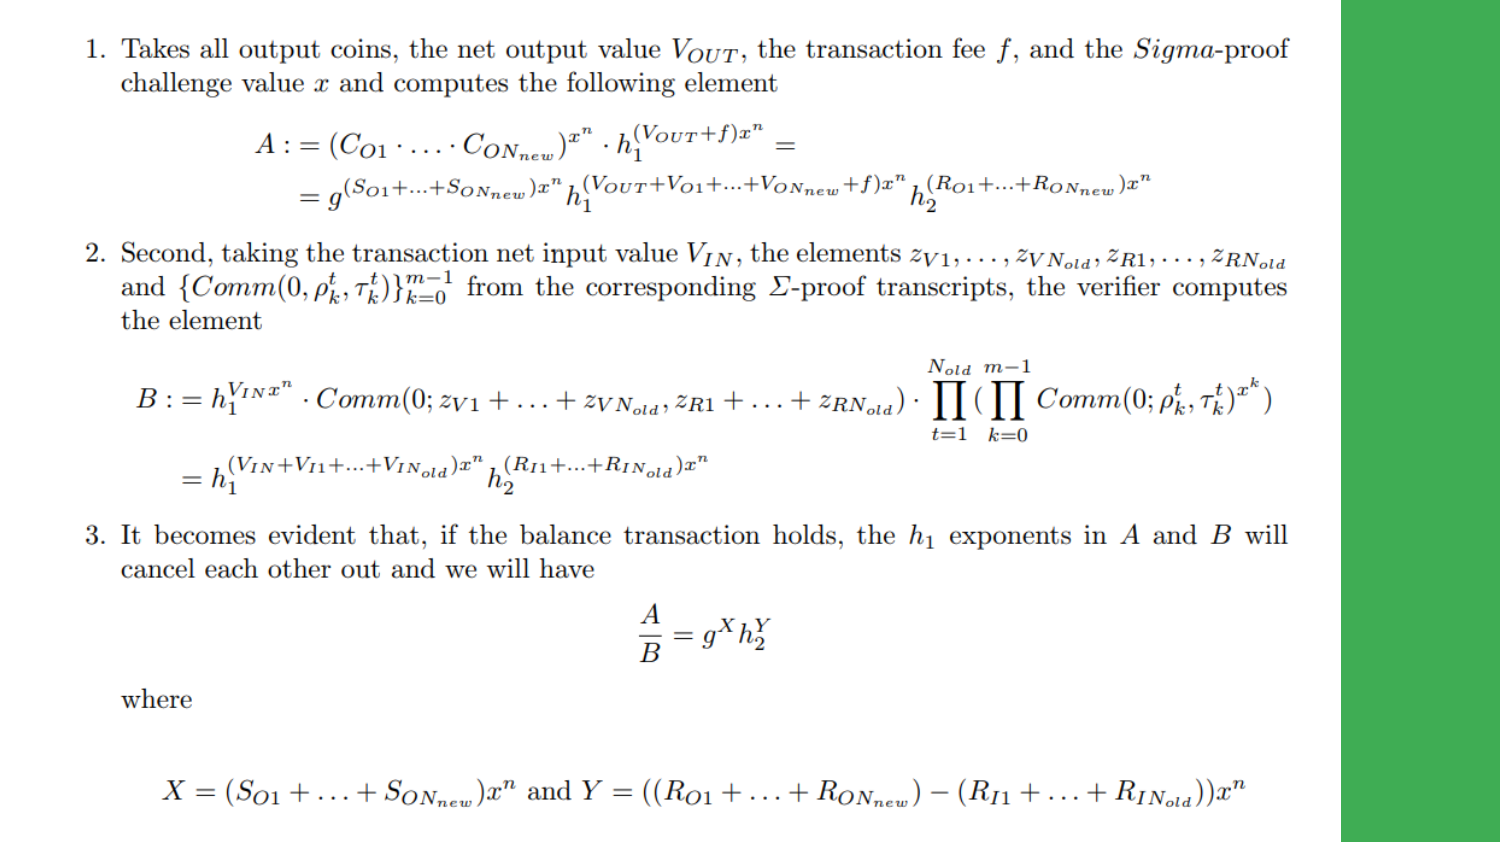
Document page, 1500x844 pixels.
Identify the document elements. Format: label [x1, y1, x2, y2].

text_box [1341, 0, 1500, 842]
picture [63, 24, 1313, 819]
